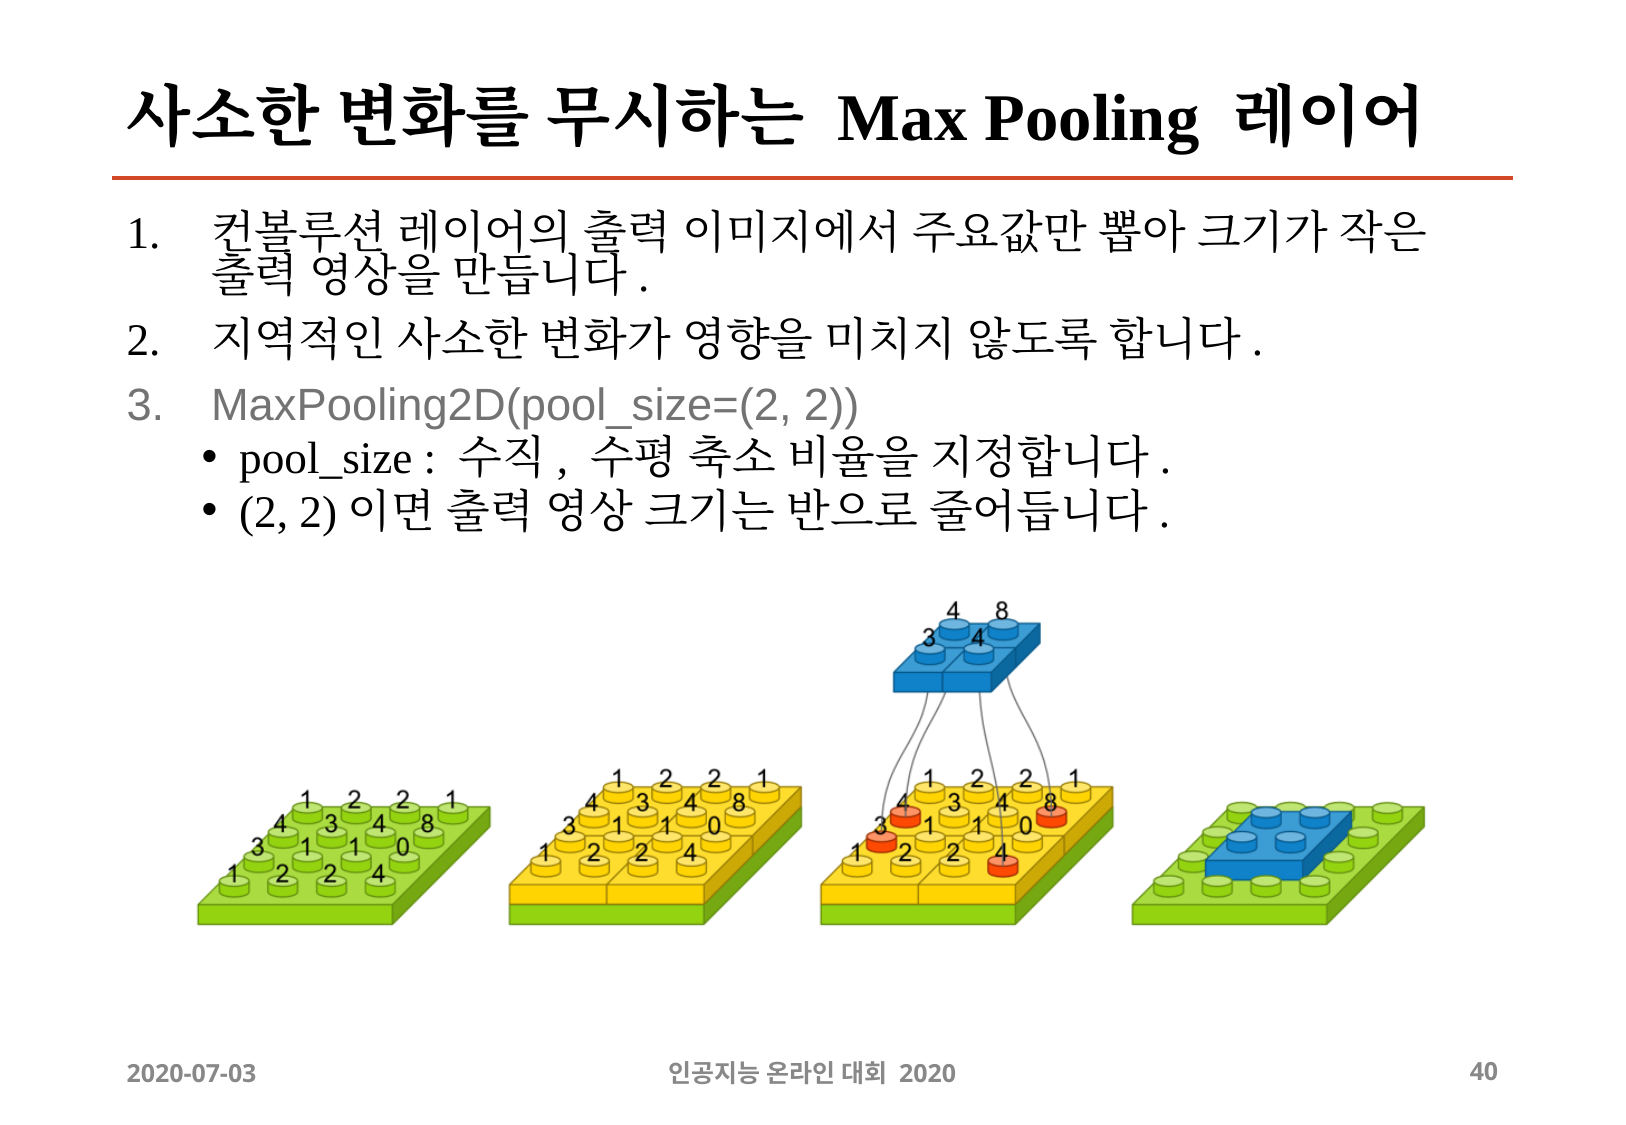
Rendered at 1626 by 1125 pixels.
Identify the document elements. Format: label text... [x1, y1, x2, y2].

title 사소한 변화를 무시하는 Max Pooling 레이어 [111, 59, 1514, 179]
picture [189, 589, 1436, 933]
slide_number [111, 1042, 303, 1103]
footer 인공지능 온라인 대회 2020 [538, 1042, 1087, 1103]
slide_number ‹#› [1433, 1042, 1514, 1103]
list 컨볼루션 레이어의 출력 이미지에서 주요값만 뽑아 크기가 작은 출력 영상을 만듭니다. 지역적인 사소한 변화가 영향을 미치지 않도록 합니다. MaxPooling2D(pool_size=(2, 2)) pool_size : 수직, 수평 축소 비율을 지정합니다. (2, 2)이면 출력 영상 크기는 반으로 줄어듭니다. [111, 205, 1514, 563]
